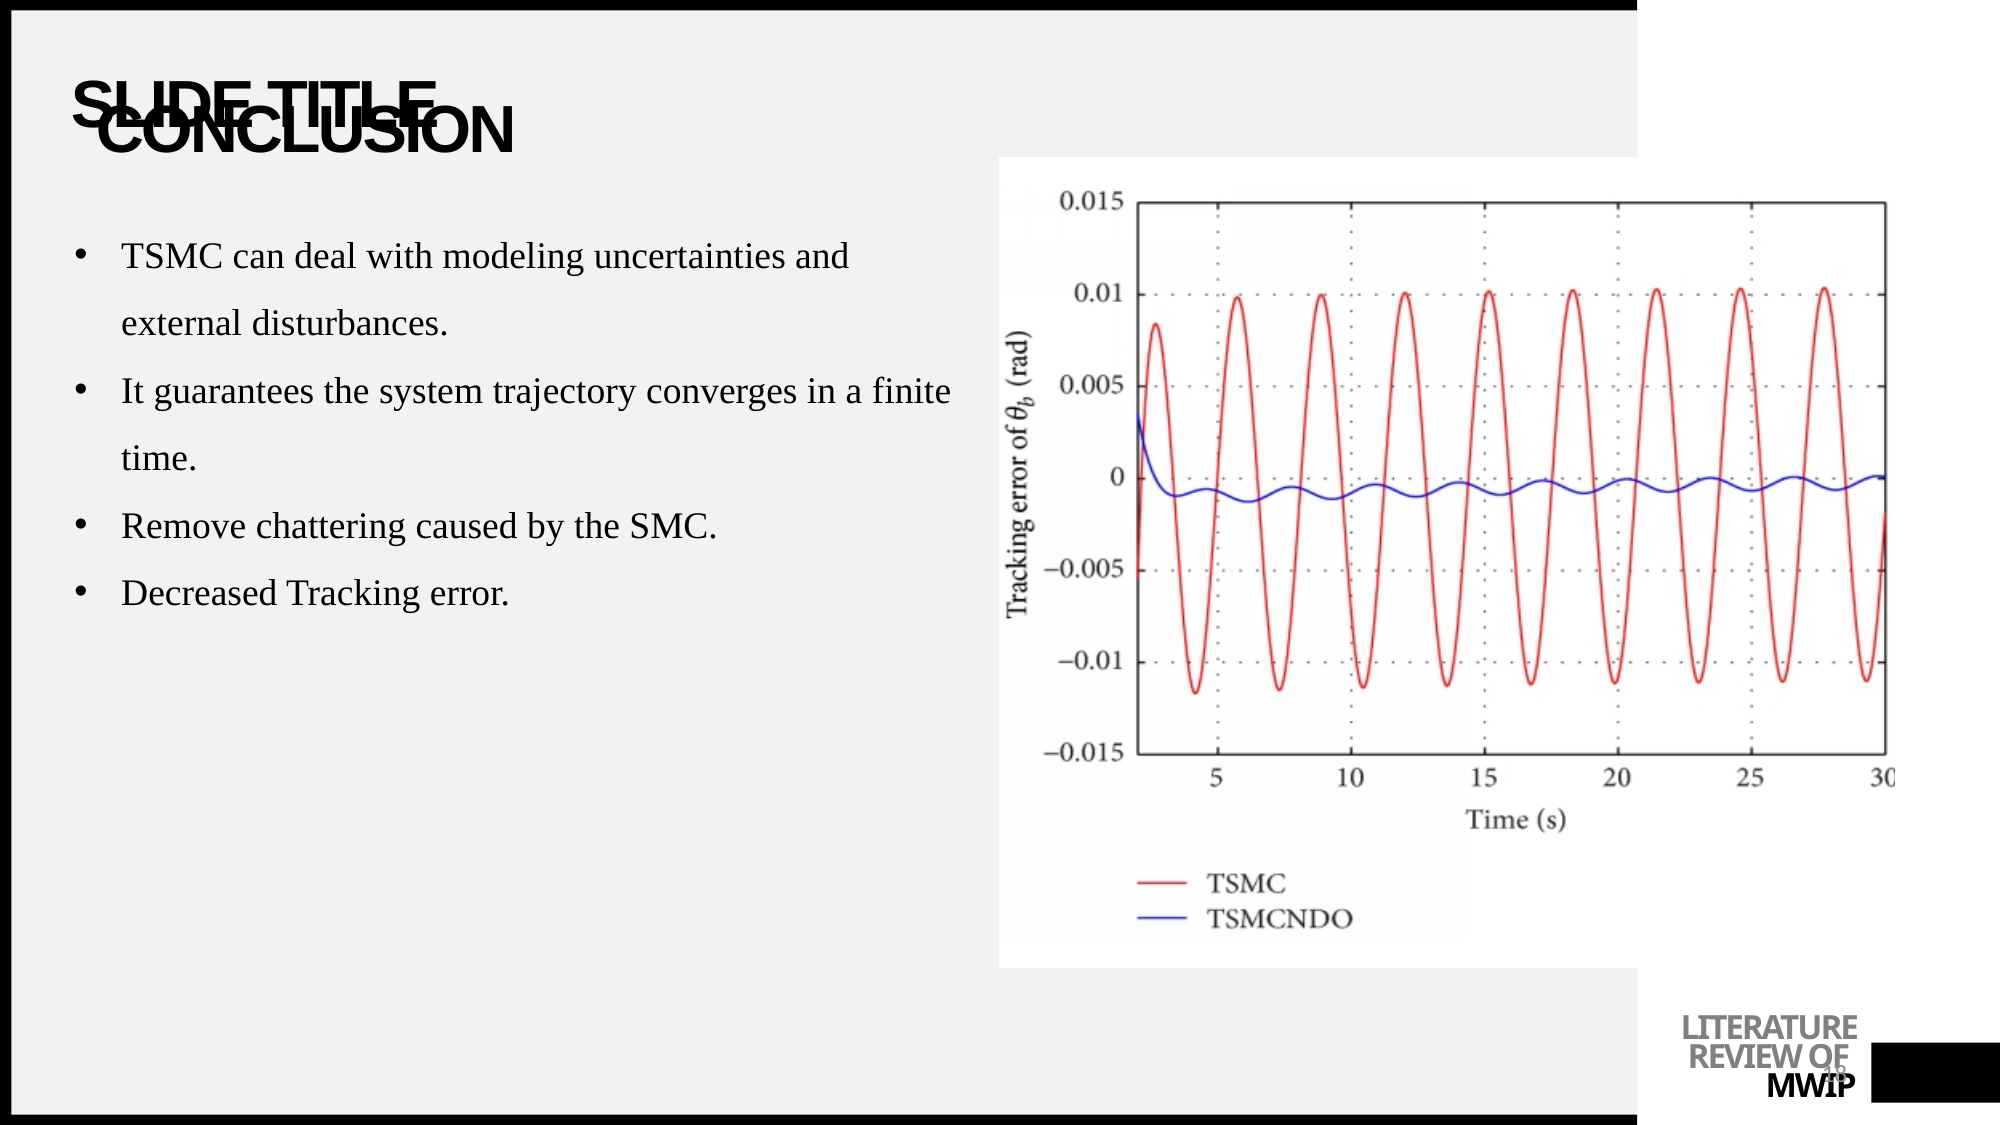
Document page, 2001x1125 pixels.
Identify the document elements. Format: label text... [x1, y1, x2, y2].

text_box Conclusion [95, 95, 1605, 167]
title Slide Title [70, 70, 1580, 142]
text_box TSMC can deal with modeling uncertainties and external disturbances. It guarantees the system trajectory converges in a finite time. Remove chattering caused by the SMC. Decreased Tracking error. [59, 200, 989, 689]
picture [999, 156, 1895, 968]
slide_number 18 [1412, 1042, 1863, 1103]
